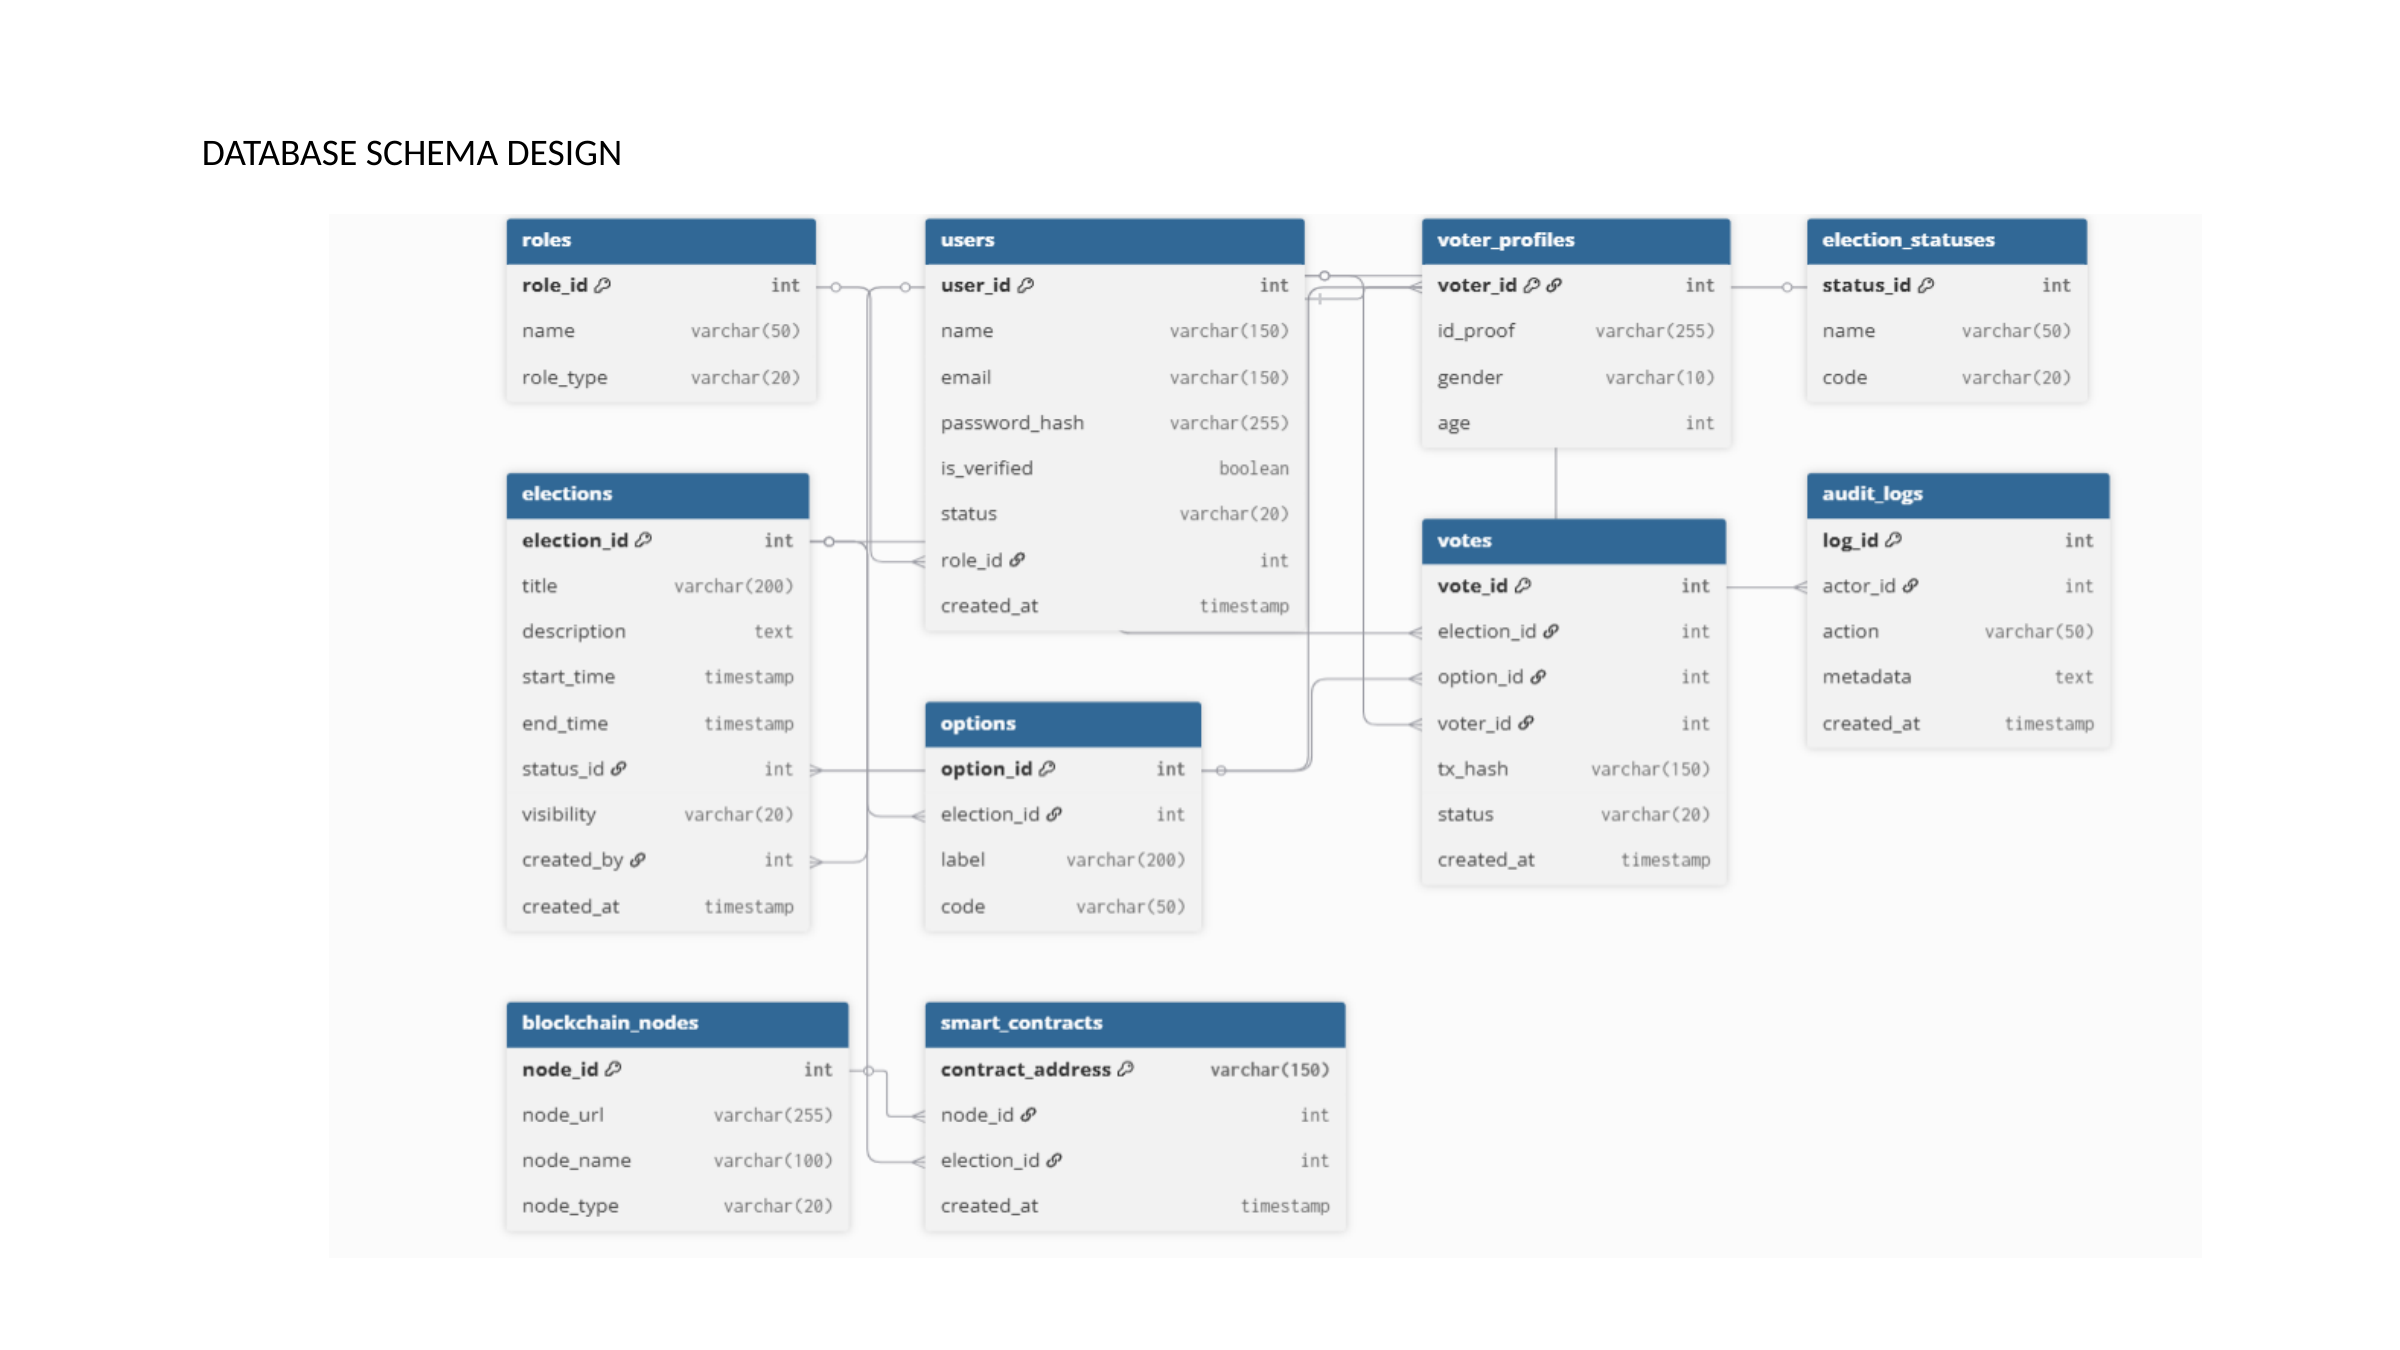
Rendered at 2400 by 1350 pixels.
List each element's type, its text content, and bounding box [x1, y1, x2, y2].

picture [329, 214, 2202, 1258]
text_box DATABASE SCHEMA DESIGN [187, 120, 638, 180]
